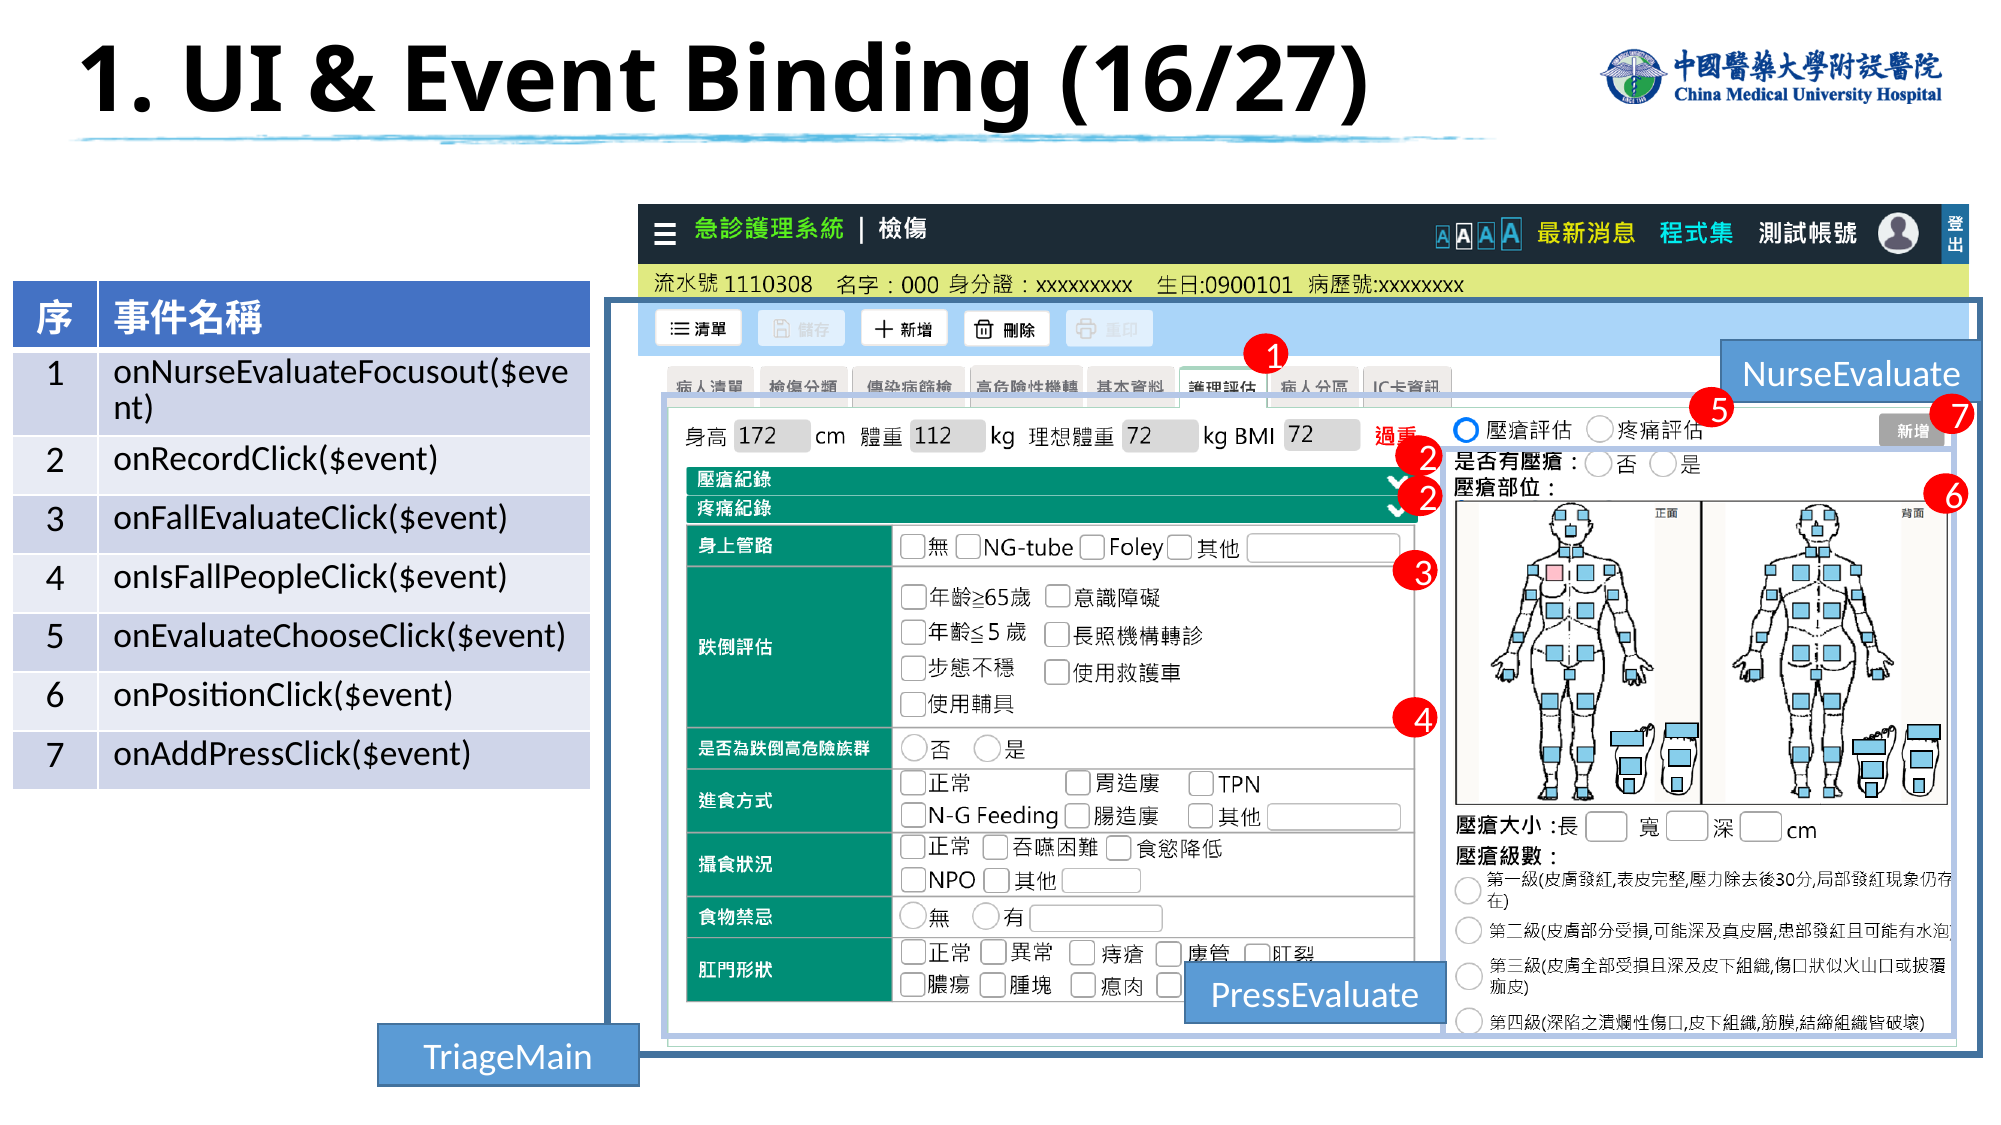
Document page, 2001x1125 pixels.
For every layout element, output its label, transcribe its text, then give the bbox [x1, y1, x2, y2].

table_cell 1 [13, 353, 97, 435]
picture [1590, 27, 1964, 130]
text_box NurseEvaluate [1975, 339, 1983, 403]
table_cell onEvaluateChooseClick($event) [99, 614, 590, 671]
text_box [1975, 299, 1981, 339]
text_box [640, 403, 1981, 1056]
table_cell onPositionClick($event) [99, 673, 590, 730]
table_header 事件名稱 [99, 281, 590, 347]
table_cell onNurseEvaluateFocusout($event) [99, 353, 590, 435]
table_cell onRecordClick($event) [99, 437, 590, 494]
table_cell 2 [13, 437, 97, 494]
table_cell onAddPressClick($event) [99, 732, 590, 789]
table_cell onIsFallPeopleClick($event) [99, 555, 590, 612]
table_header 序 [13, 281, 97, 347]
text_box [606, 299, 638, 1023]
table_cell 4 [13, 555, 97, 612]
table_cell 7 [13, 732, 97, 789]
text_box 1. UI & Event Binding (16/27) [61, 0, 1522, 179]
table_cell 5 [13, 614, 97, 671]
table_cell 3 [13, 496, 97, 553]
table_cell onFallEvaluateClick($event) [99, 496, 590, 553]
text_box TriageMain [377, 1023, 640, 1087]
table_cell 6 [13, 673, 97, 730]
picture [638, 204, 1975, 1047]
